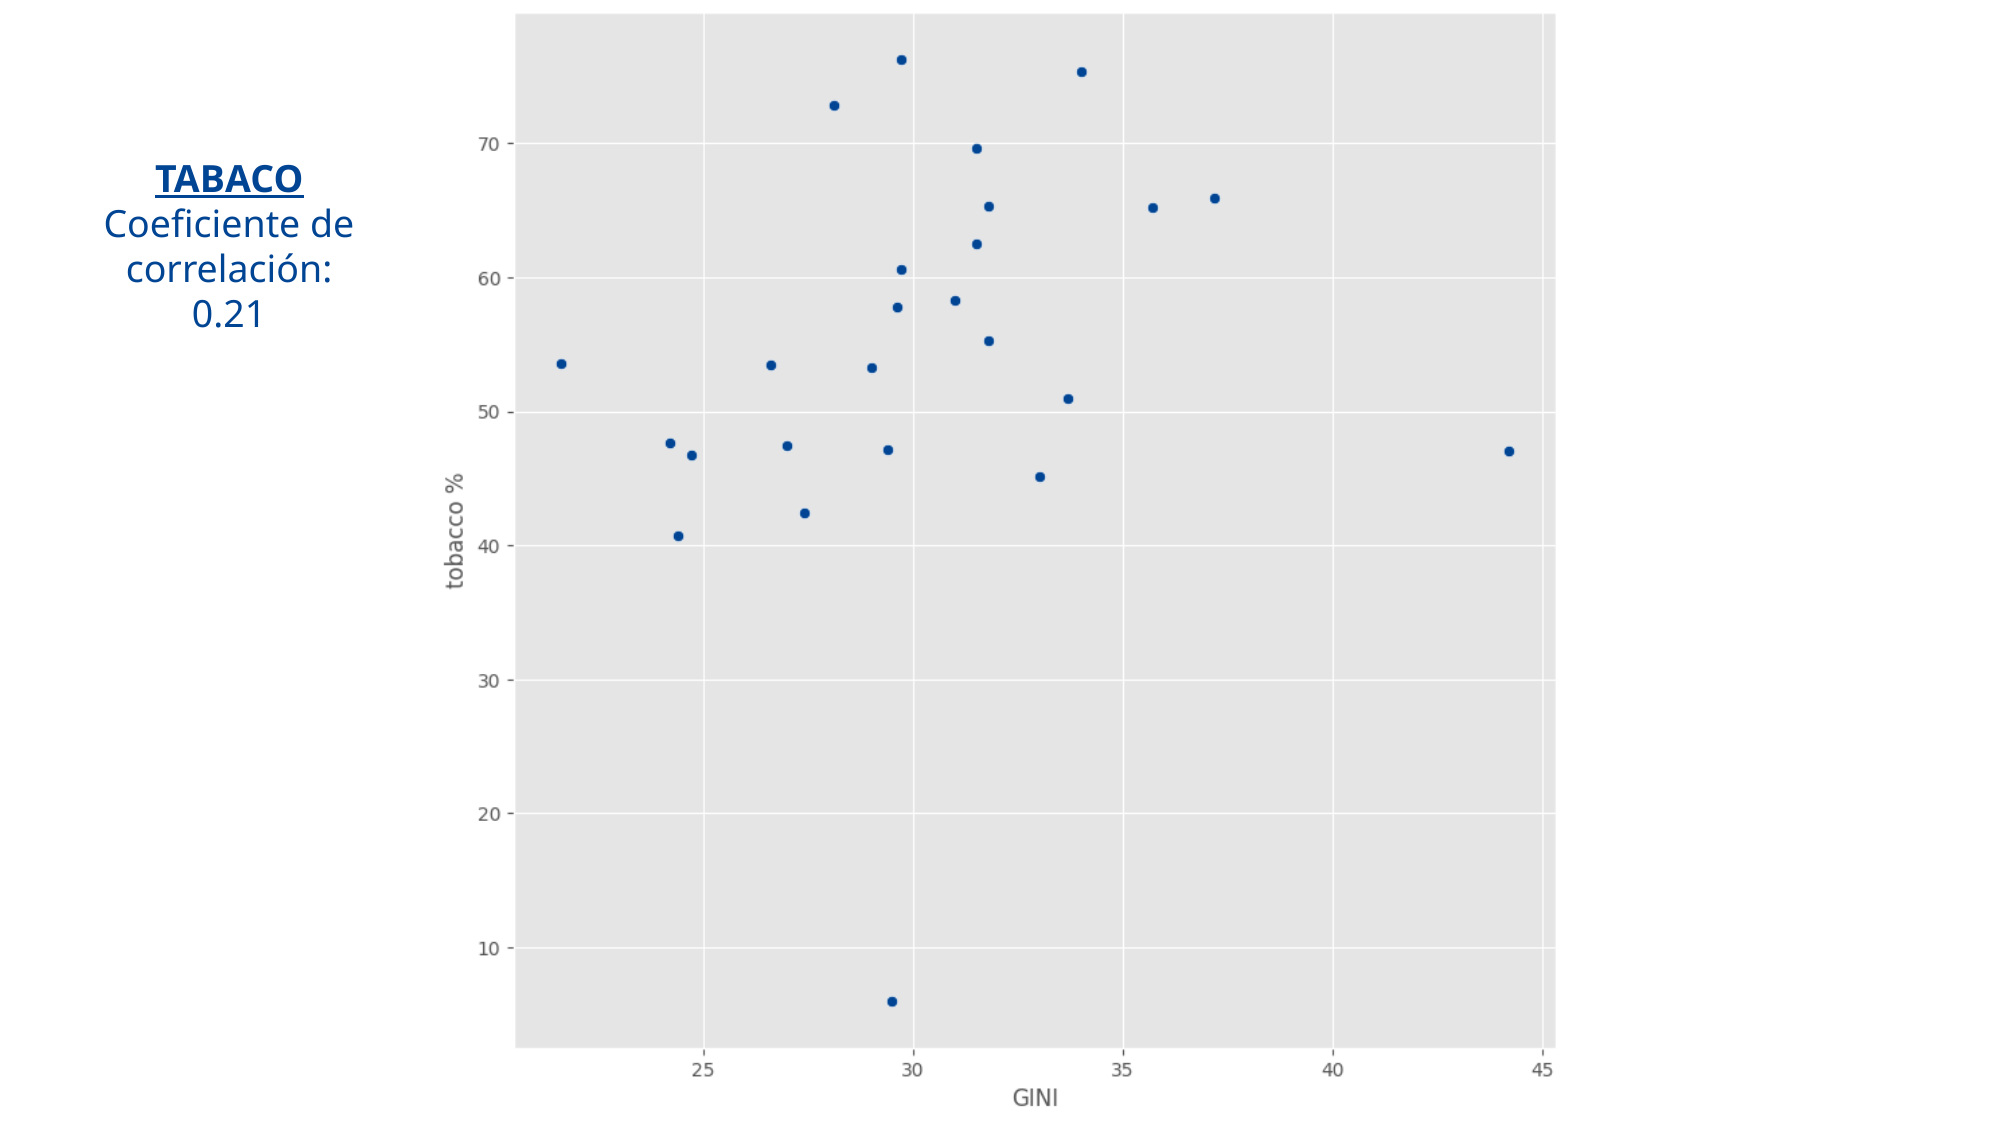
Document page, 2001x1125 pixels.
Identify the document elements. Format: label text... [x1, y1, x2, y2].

picture [432, 0, 1568, 1125]
text_box TABACO Coeficiente de correlación: 0.21 [75, 147, 384, 343]
